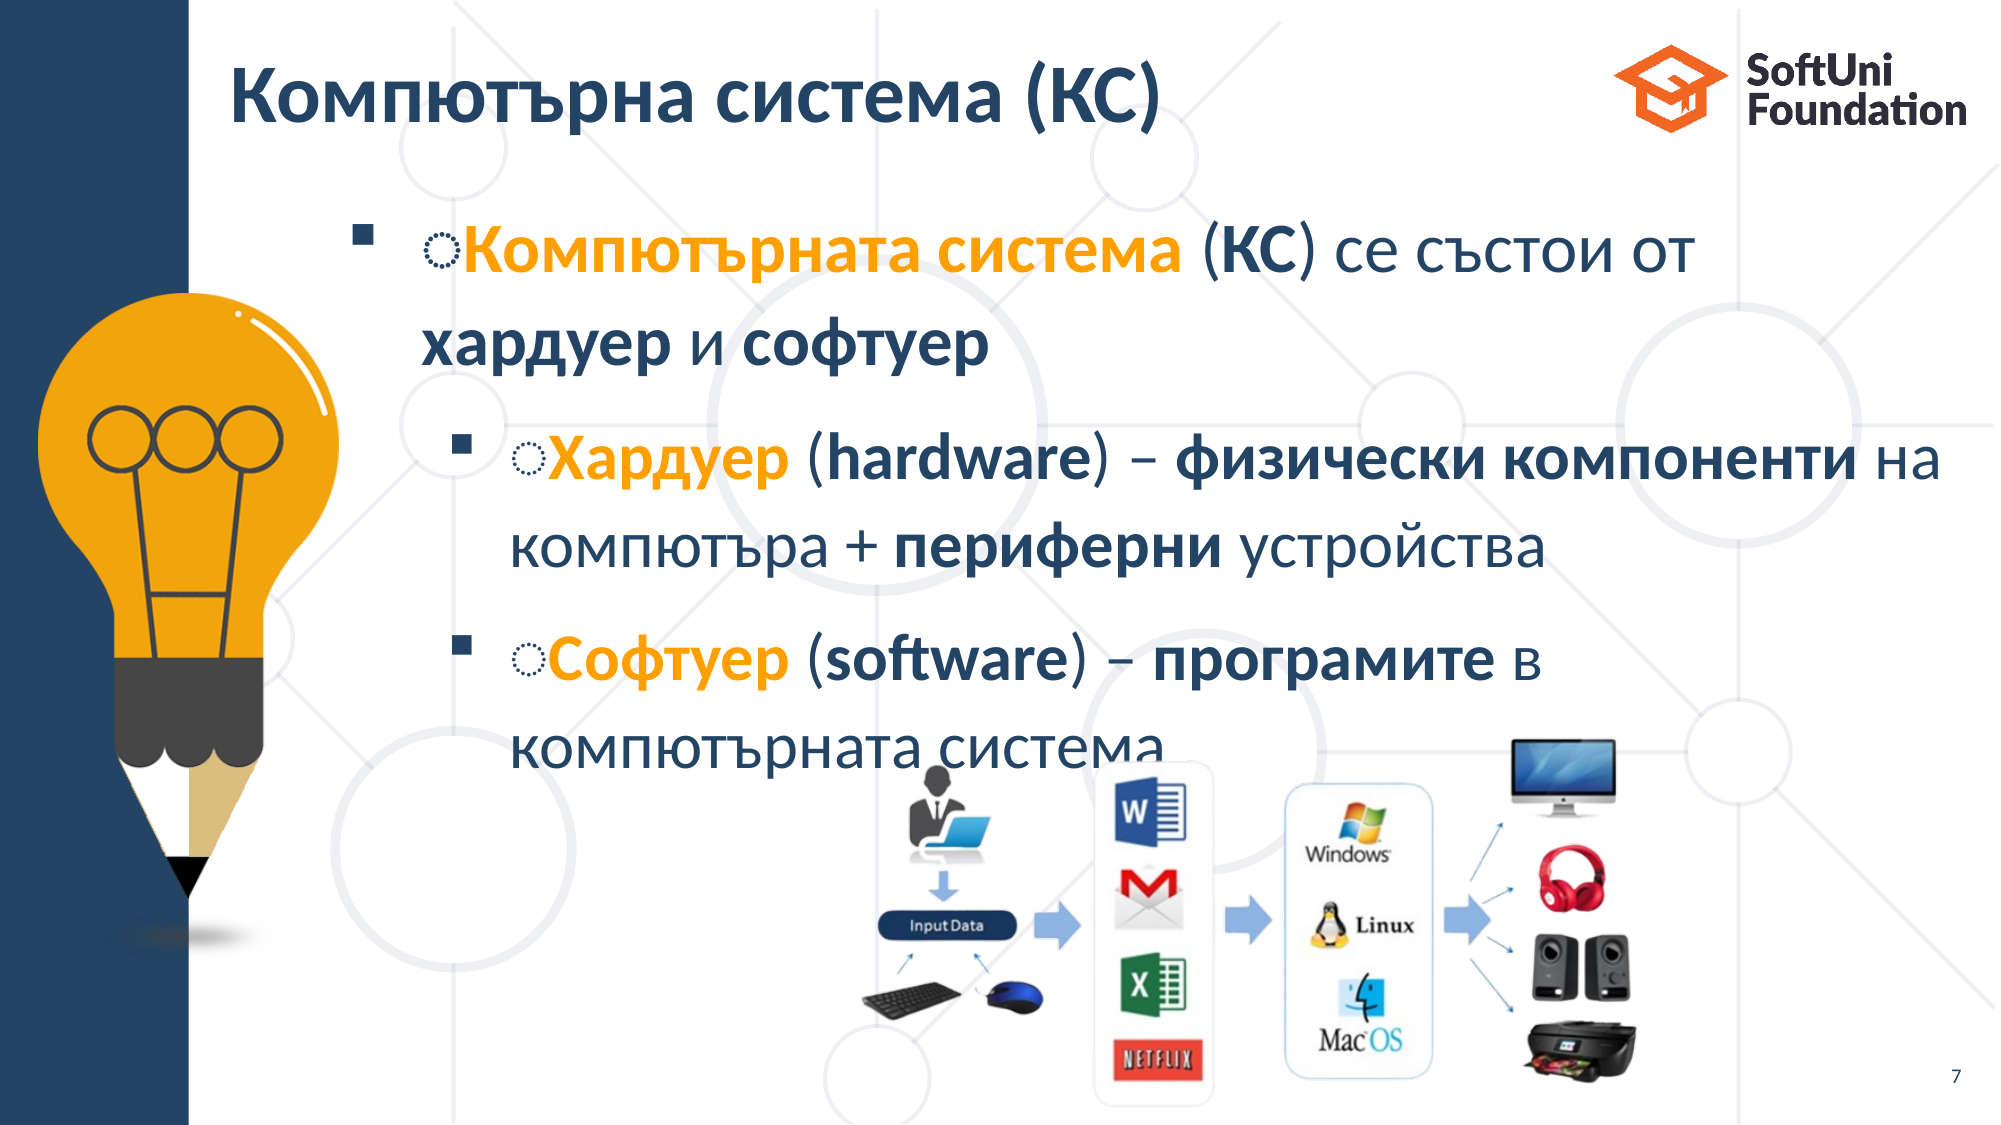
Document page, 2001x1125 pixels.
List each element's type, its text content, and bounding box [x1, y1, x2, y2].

title Компютърна система (КС) [212, 16, 1591, 162]
slide_number 7 [1897, 1049, 1968, 1101]
picture [1613, 44, 1966, 133]
list ͏Компютърната система (КС) се състои от хардуер и софтуер ͏Хардуер (hardware) – физически компоненти на компютъра + периферни устройства ͏Софтуер (software) – програмите в компютърната система [329, 187, 1968, 1053]
picture [38, 293, 329, 961]
picture [854, 723, 1650, 1125]
